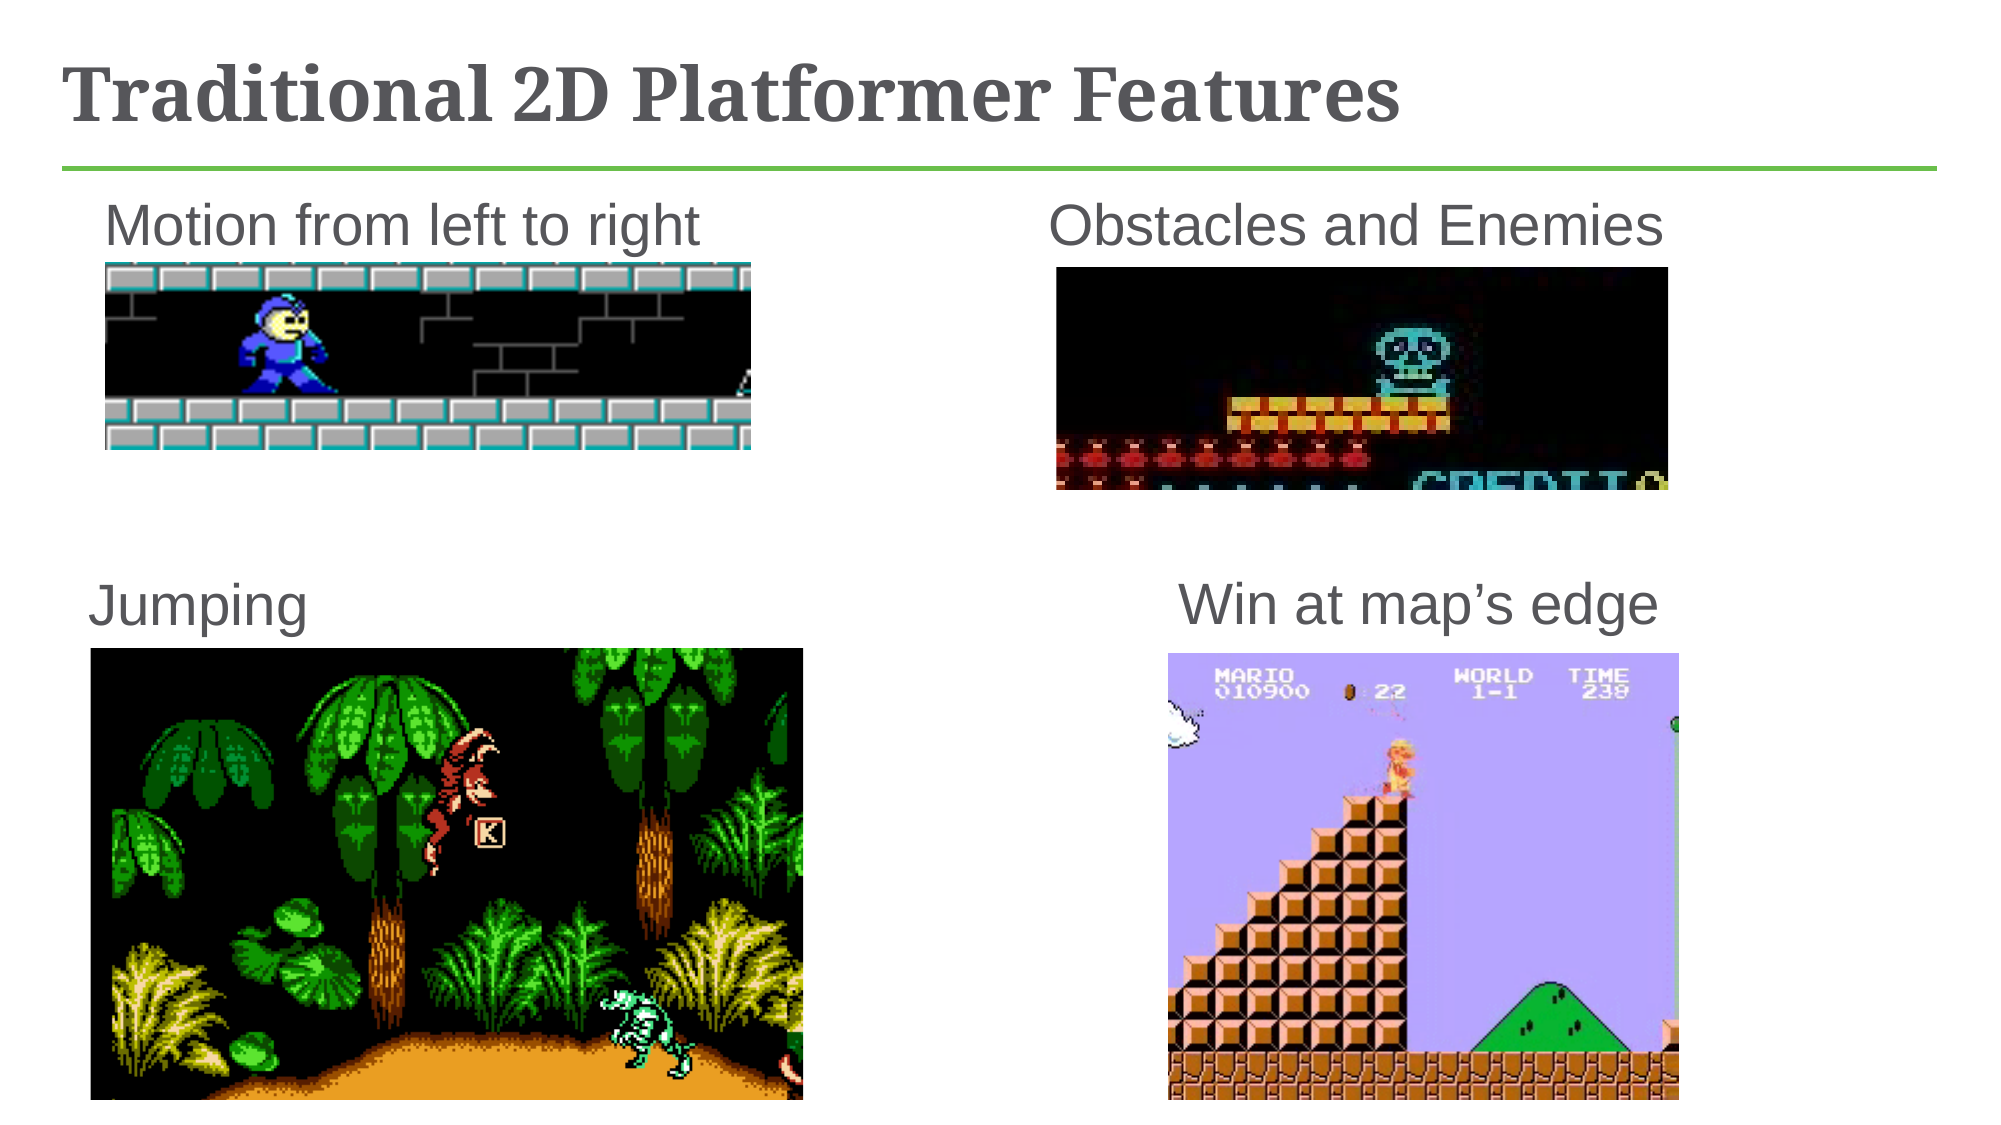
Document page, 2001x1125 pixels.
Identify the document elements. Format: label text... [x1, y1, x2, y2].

picture [90, 648, 804, 1100]
text_box Obstacles and Enemies Win at map’s edge [924, 187, 1938, 1069]
list Motion from left to right Jumping [62, 187, 794, 1050]
title Traditional 2D Platformer Features [62, 37, 1938, 150]
picture [105, 262, 751, 450]
picture [1168, 653, 1679, 1100]
picture [1056, 267, 1669, 490]
